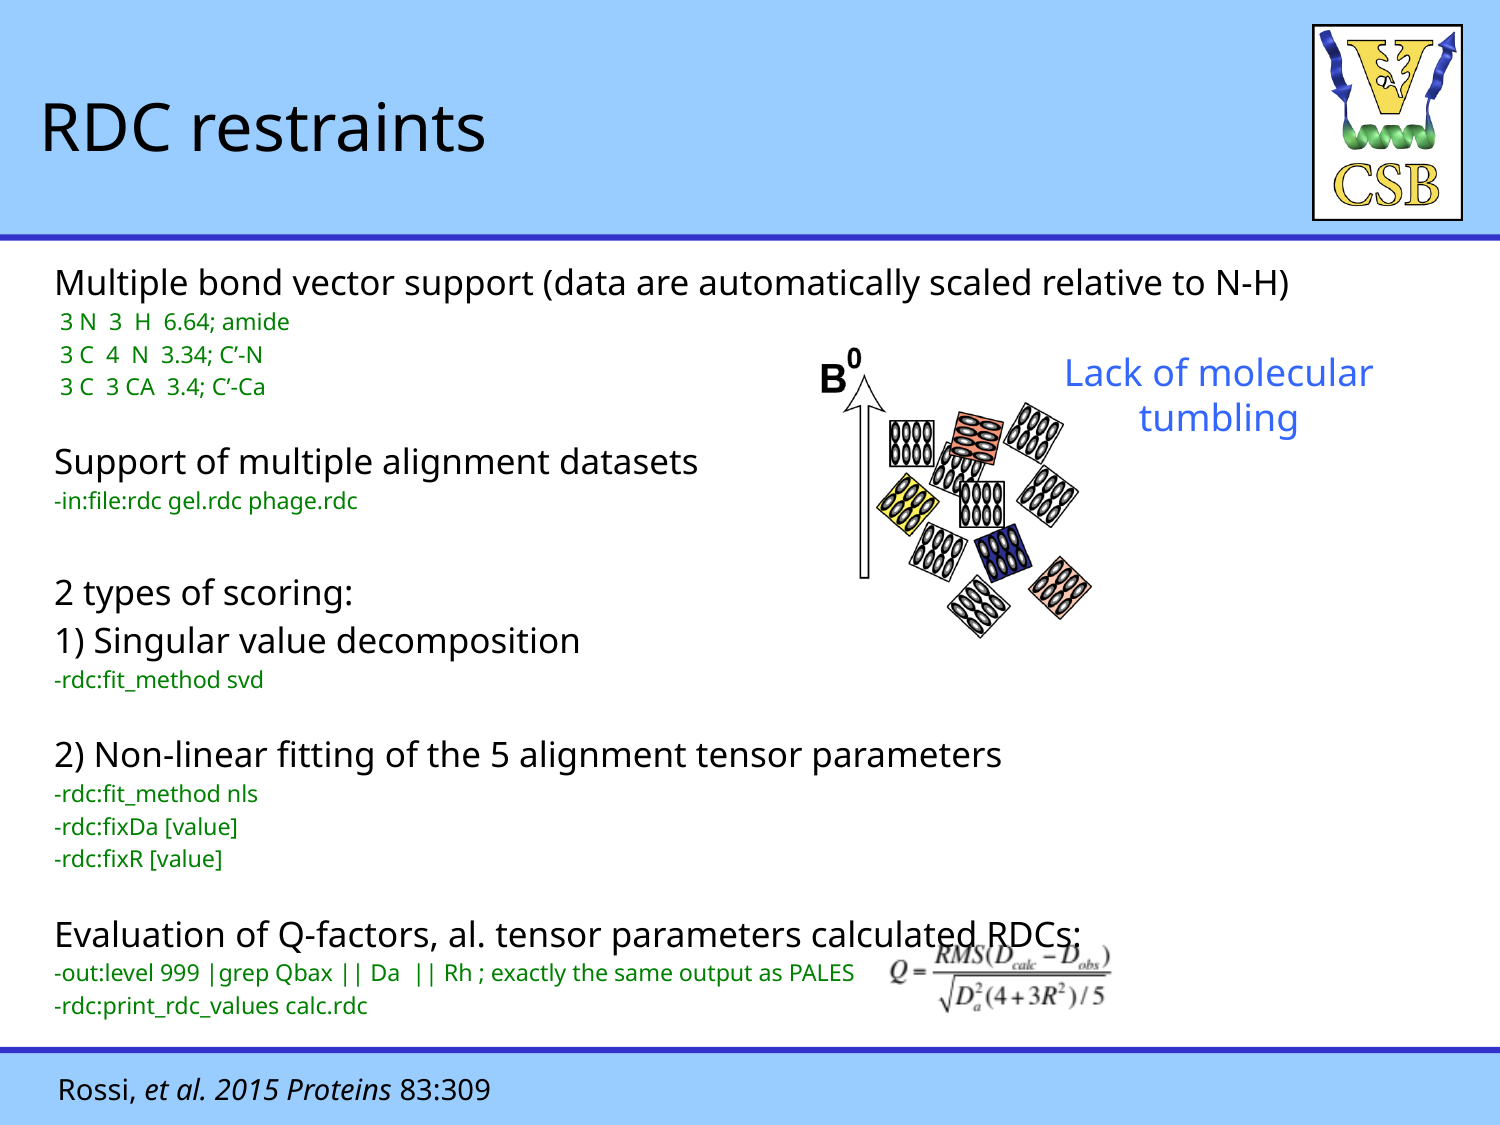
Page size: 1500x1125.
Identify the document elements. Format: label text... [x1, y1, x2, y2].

title RDC restraints [24, 31, 1426, 220]
text_box Lack of molecular tumbling [1049, 341, 1390, 447]
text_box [887, 937, 1113, 1015]
list Multiple bond vector support (data are automatically scaled relative to N-H) 3 N 3 H 6.64; amide 3 C 4 N 3.34; C’-N 3 C 3 CA 3.4; C’-Ca Support of multiple alignment datasets -in:file:rdc gel.rdc phage.rdc 2 types of scoring: 1) Singular value decomposition -rdc:fit_method svd 2) Non-linear fitting of the 5 alignment tensor parameters -rdc:fit_method nls -rdc:fixDa [value] -rdc:fixR [value] Evaluation of Q-factors, al. tensor parameters calculated RDCs: -out:level 999 |grep Qbax || Da || Rh ; exactly the same output as PALES -rdc:print_rdc_values calc.rdc [38, 253, 1390, 1031]
picture [1312, 24, 1463, 221]
text_box Rossi, et al. 2015 Proteins 83:309 [42, 1064, 507, 1115]
picture [811, 345, 1100, 651]
